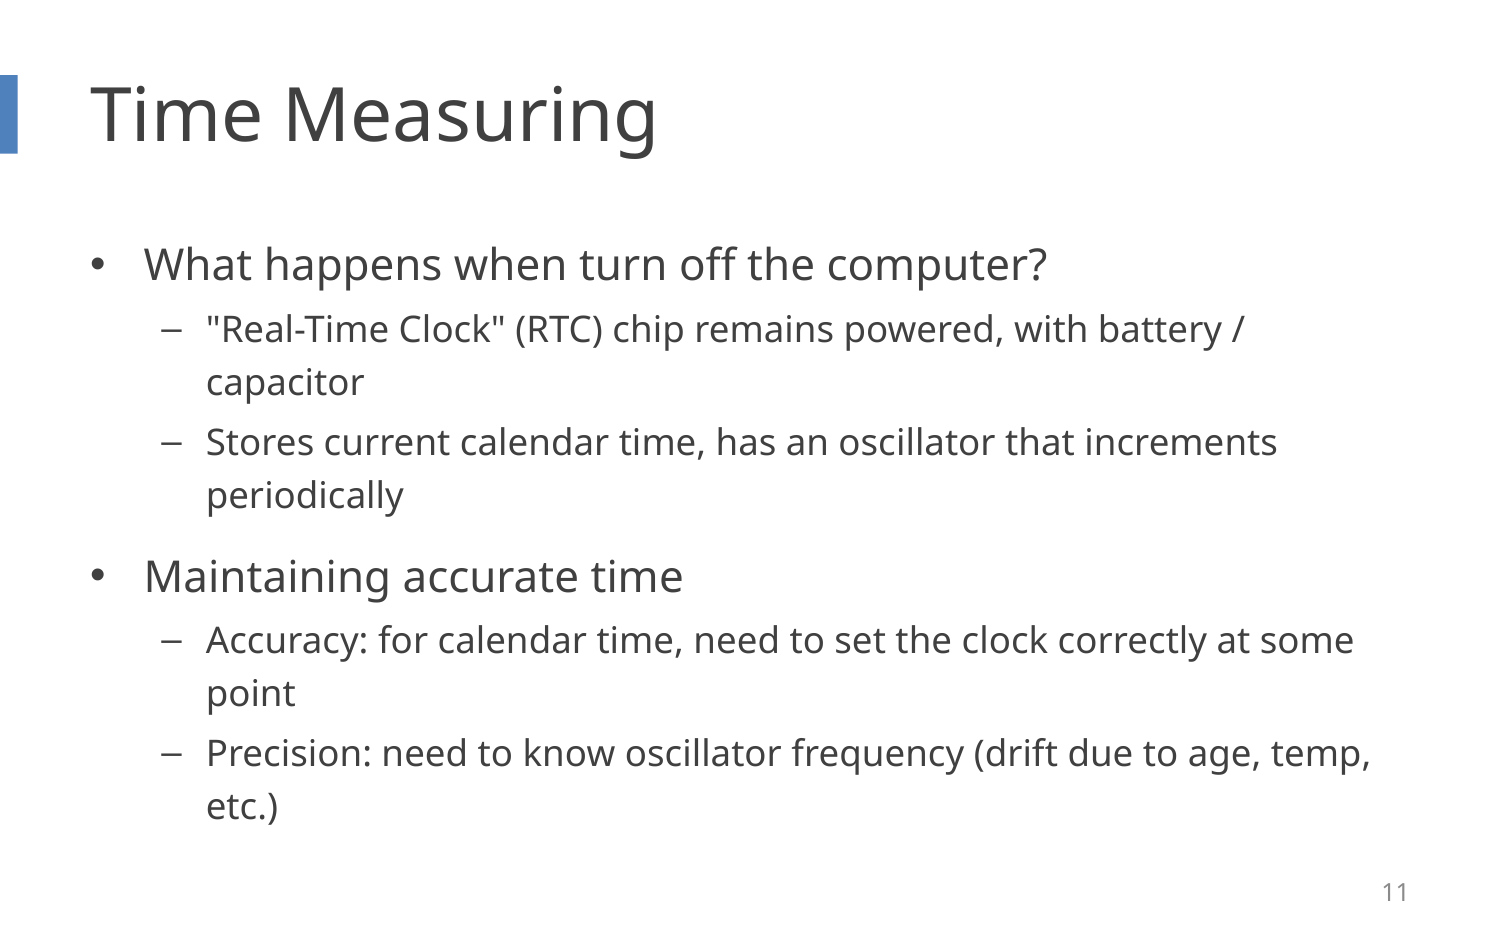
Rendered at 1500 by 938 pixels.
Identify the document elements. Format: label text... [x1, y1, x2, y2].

list What happens when turn off the computer? "Real-Time Clock" (RTC) chip remains powered, with battery / capacitor Stores current calendar time, has an oscillator that increments periodically Maintaining accurate time Accuracy: for calendar time, need to set the clock correctly at some point Precision: need to know oscillator frequency (drift due to age, temp, etc.) [75, 218, 1425, 838]
slide_number 11 [1074, 868, 1425, 919]
title Time Measuring [75, 37, 1425, 186]
